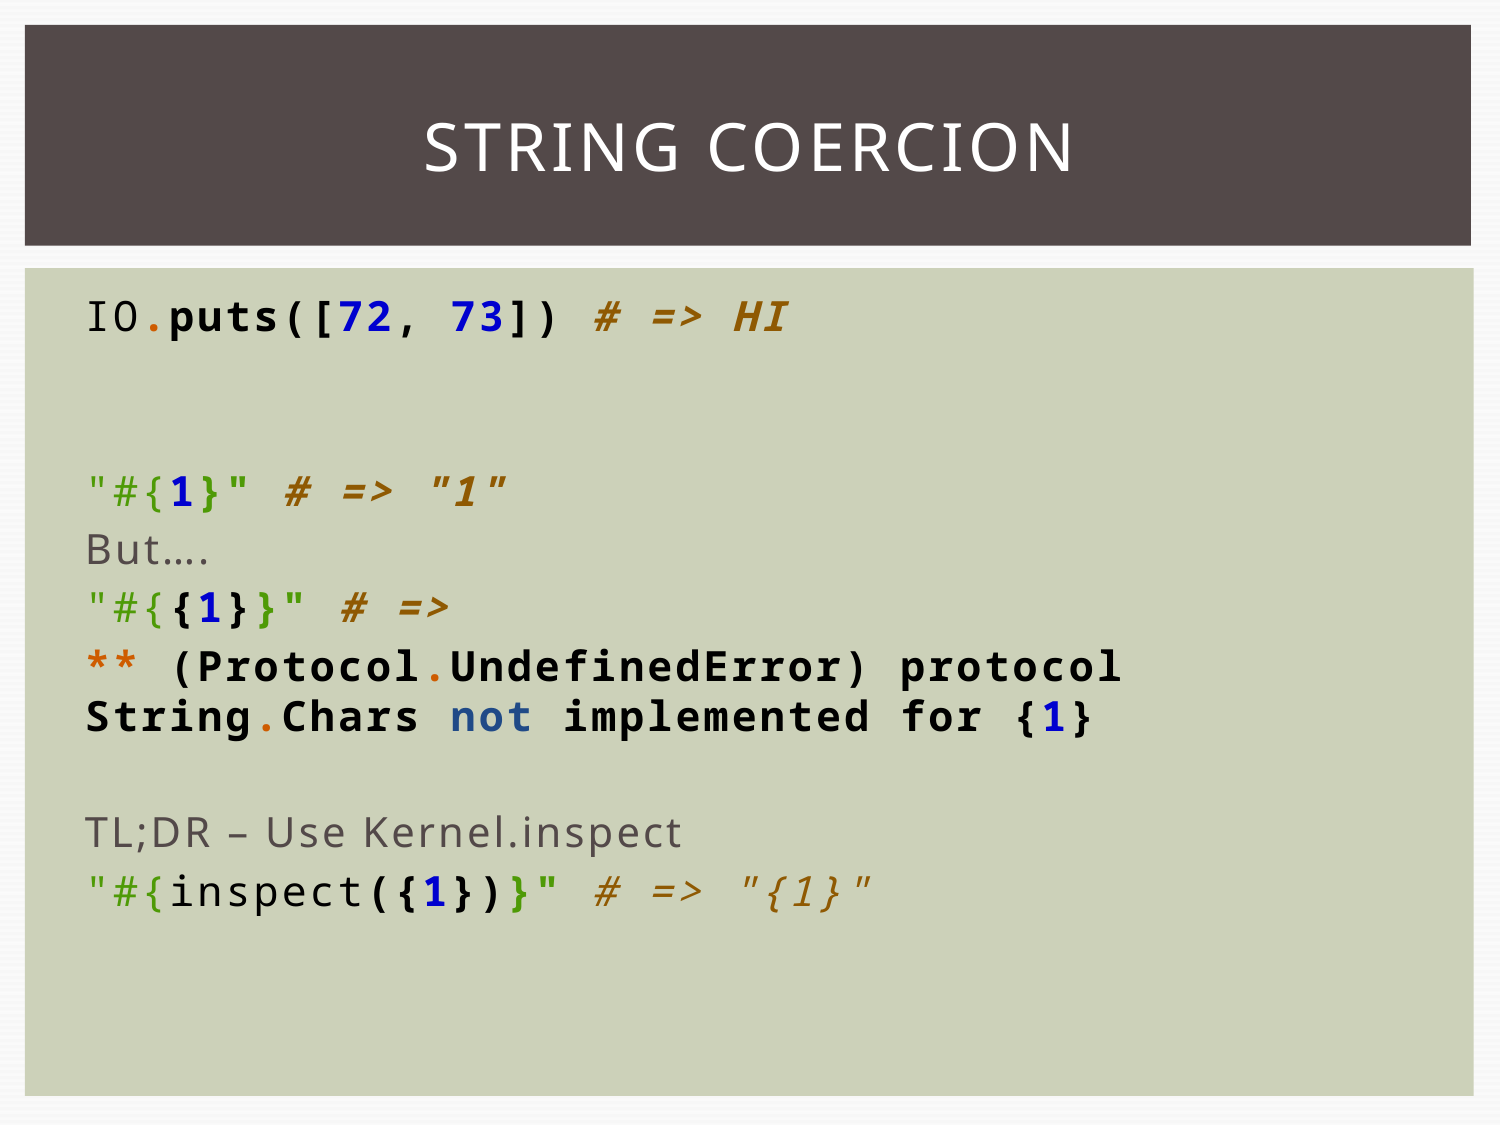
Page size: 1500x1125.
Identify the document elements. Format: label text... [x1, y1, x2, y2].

title String Coercion [62, 58, 1438, 232]
list IO.puts([72, 73]) # => HI "#{1}" # => "1" But…. "#{{1}}" # => ** (Protocol.UndefinedError) protocol String.Chars not implemented for {1} TL;DR – Use Kernel.inspect "#{inspect({1})}" # => "{1}" [62, 281, 1442, 1005]
